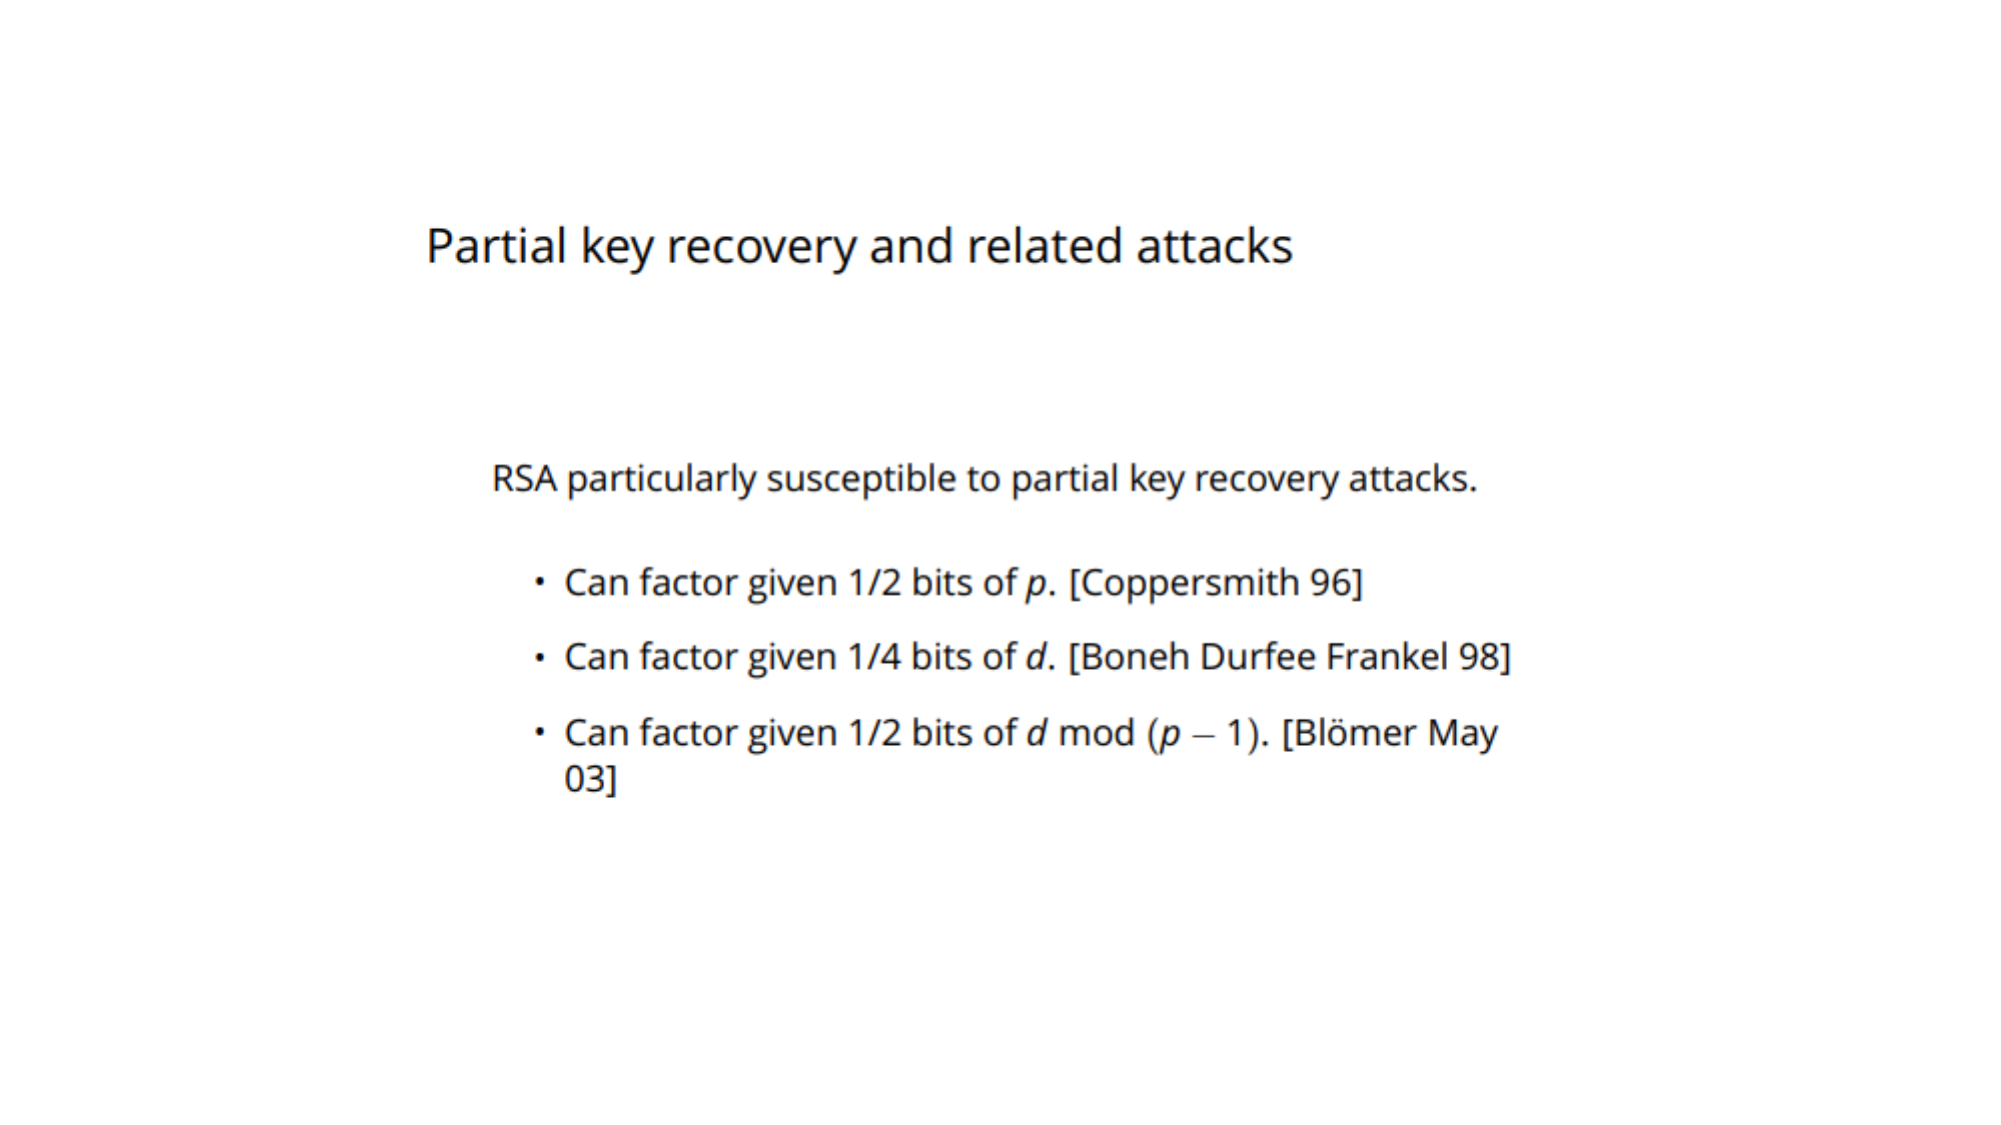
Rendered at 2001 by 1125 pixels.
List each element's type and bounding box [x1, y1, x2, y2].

list [416, 205, 1583, 828]
